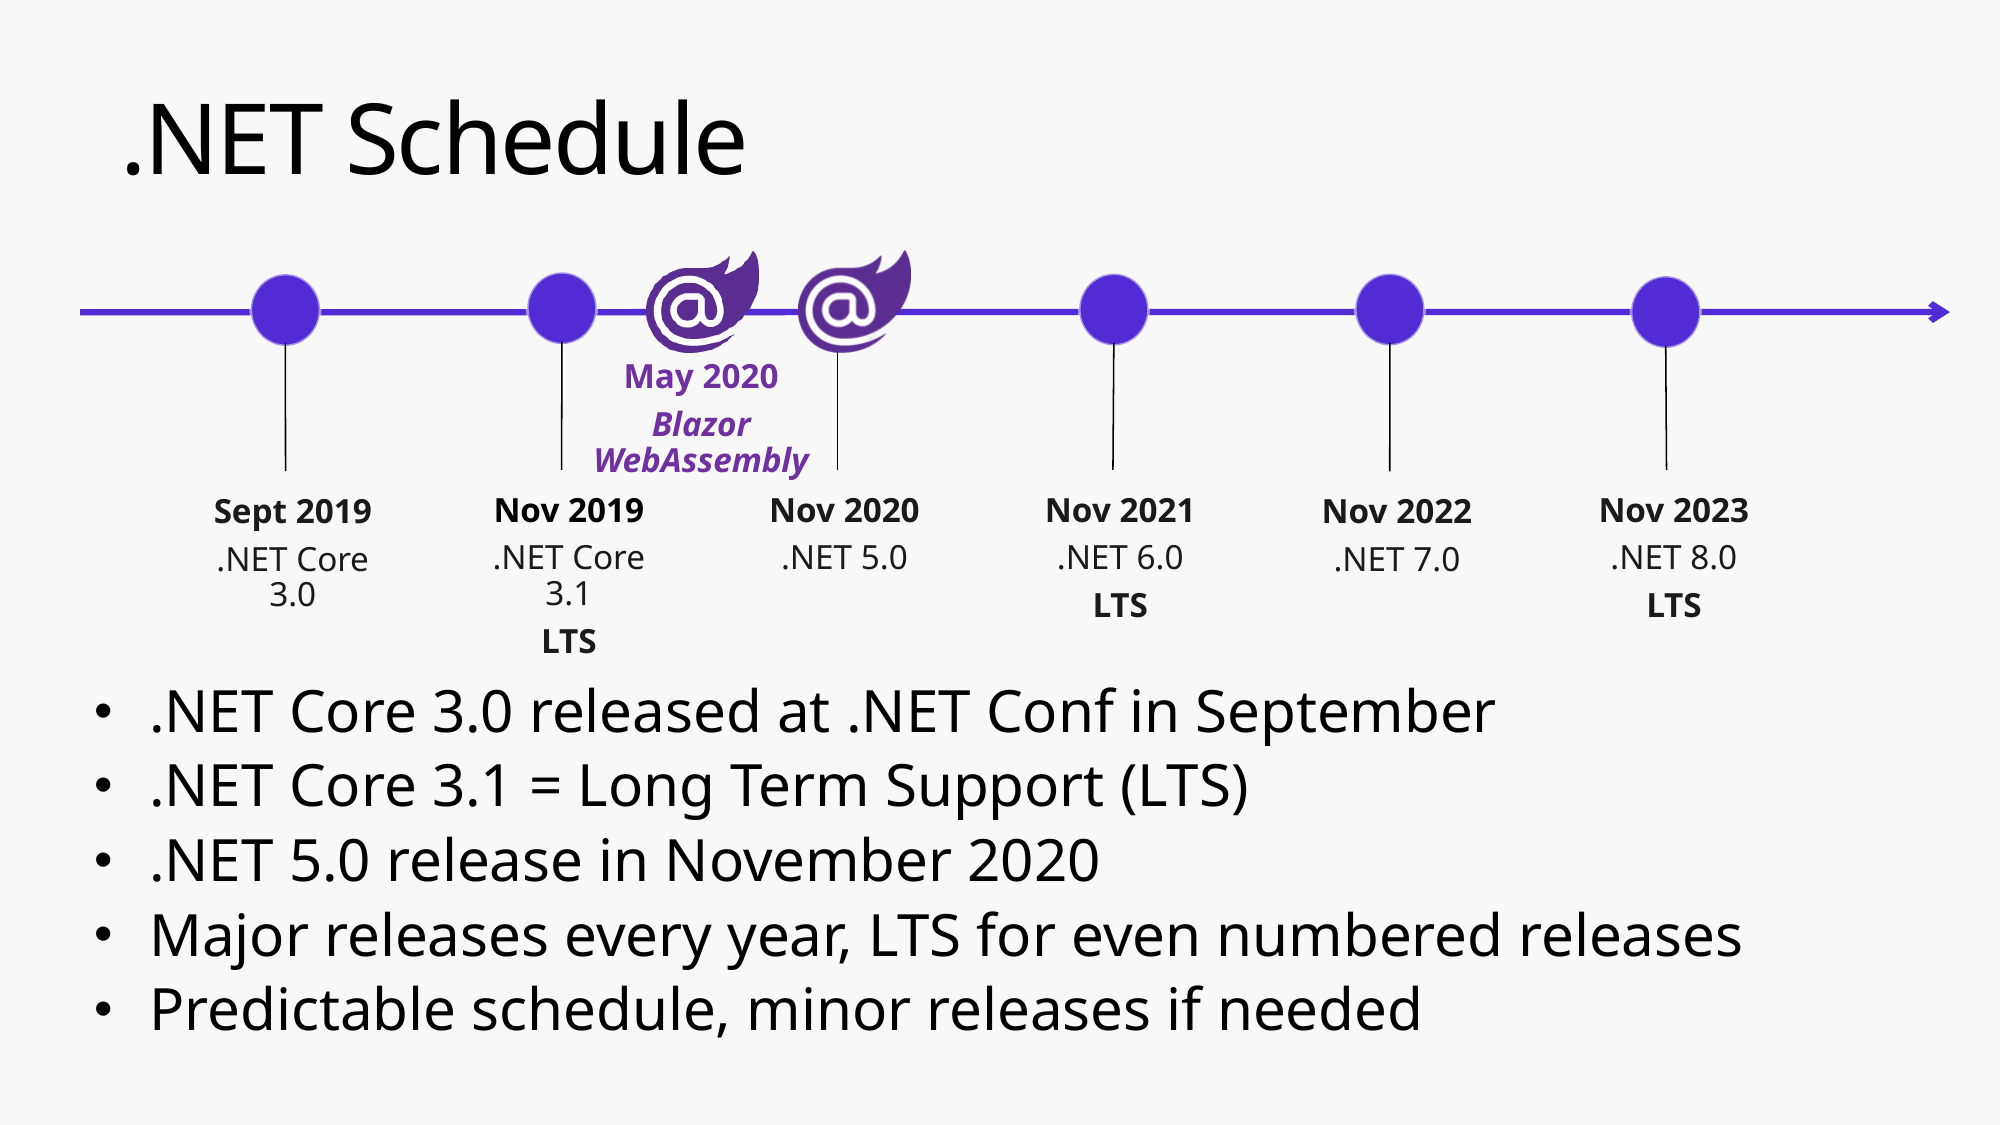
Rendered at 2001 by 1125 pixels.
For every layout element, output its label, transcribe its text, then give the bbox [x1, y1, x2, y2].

picture [798, 245, 911, 358]
text_box [1629, 313, 1702, 350]
text_box Nov 2019 .NET Core 3.1 LTS [440, 469, 683, 666]
text_box [1629, 274, 1702, 311]
text_box Sept 2019 .NET Core 3.0 [164, 470, 407, 666]
text_box May 2020 Blazor WebAssembly [555, 336, 832, 504]
text_box [525, 270, 599, 311]
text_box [646, 245, 759, 358]
title .NET Schedule [96, 75, 1904, 166]
text_box Nov 2020 .NET 5.0 [715, 469, 959, 649]
text_box [1077, 272, 1150, 311]
text_box [1353, 272, 1427, 311]
text_box Nov 2021 .NET 6.0 LTS [991, 469, 1235, 649]
text_box [249, 313, 322, 348]
text_box .NET Core 3.0 released at .NET Conf in September .NET Core 3.1 = Long Term Support (LTS) .NET 5.0 release in November 2020 Major releases every year, LTS for even numbered releases Predictable schedule, minor releases if needed [70, 666, 1878, 1059]
text_box [526, 313, 598, 345]
text_box Nov 2022 .NET 7.0 [1268, 471, 1511, 650]
text_box Nov 2023 .NET 8.0 LTS [1545, 469, 1788, 649]
text_box [249, 272, 322, 311]
text_box [1077, 313, 1150, 347]
text_box [1353, 313, 1426, 347]
